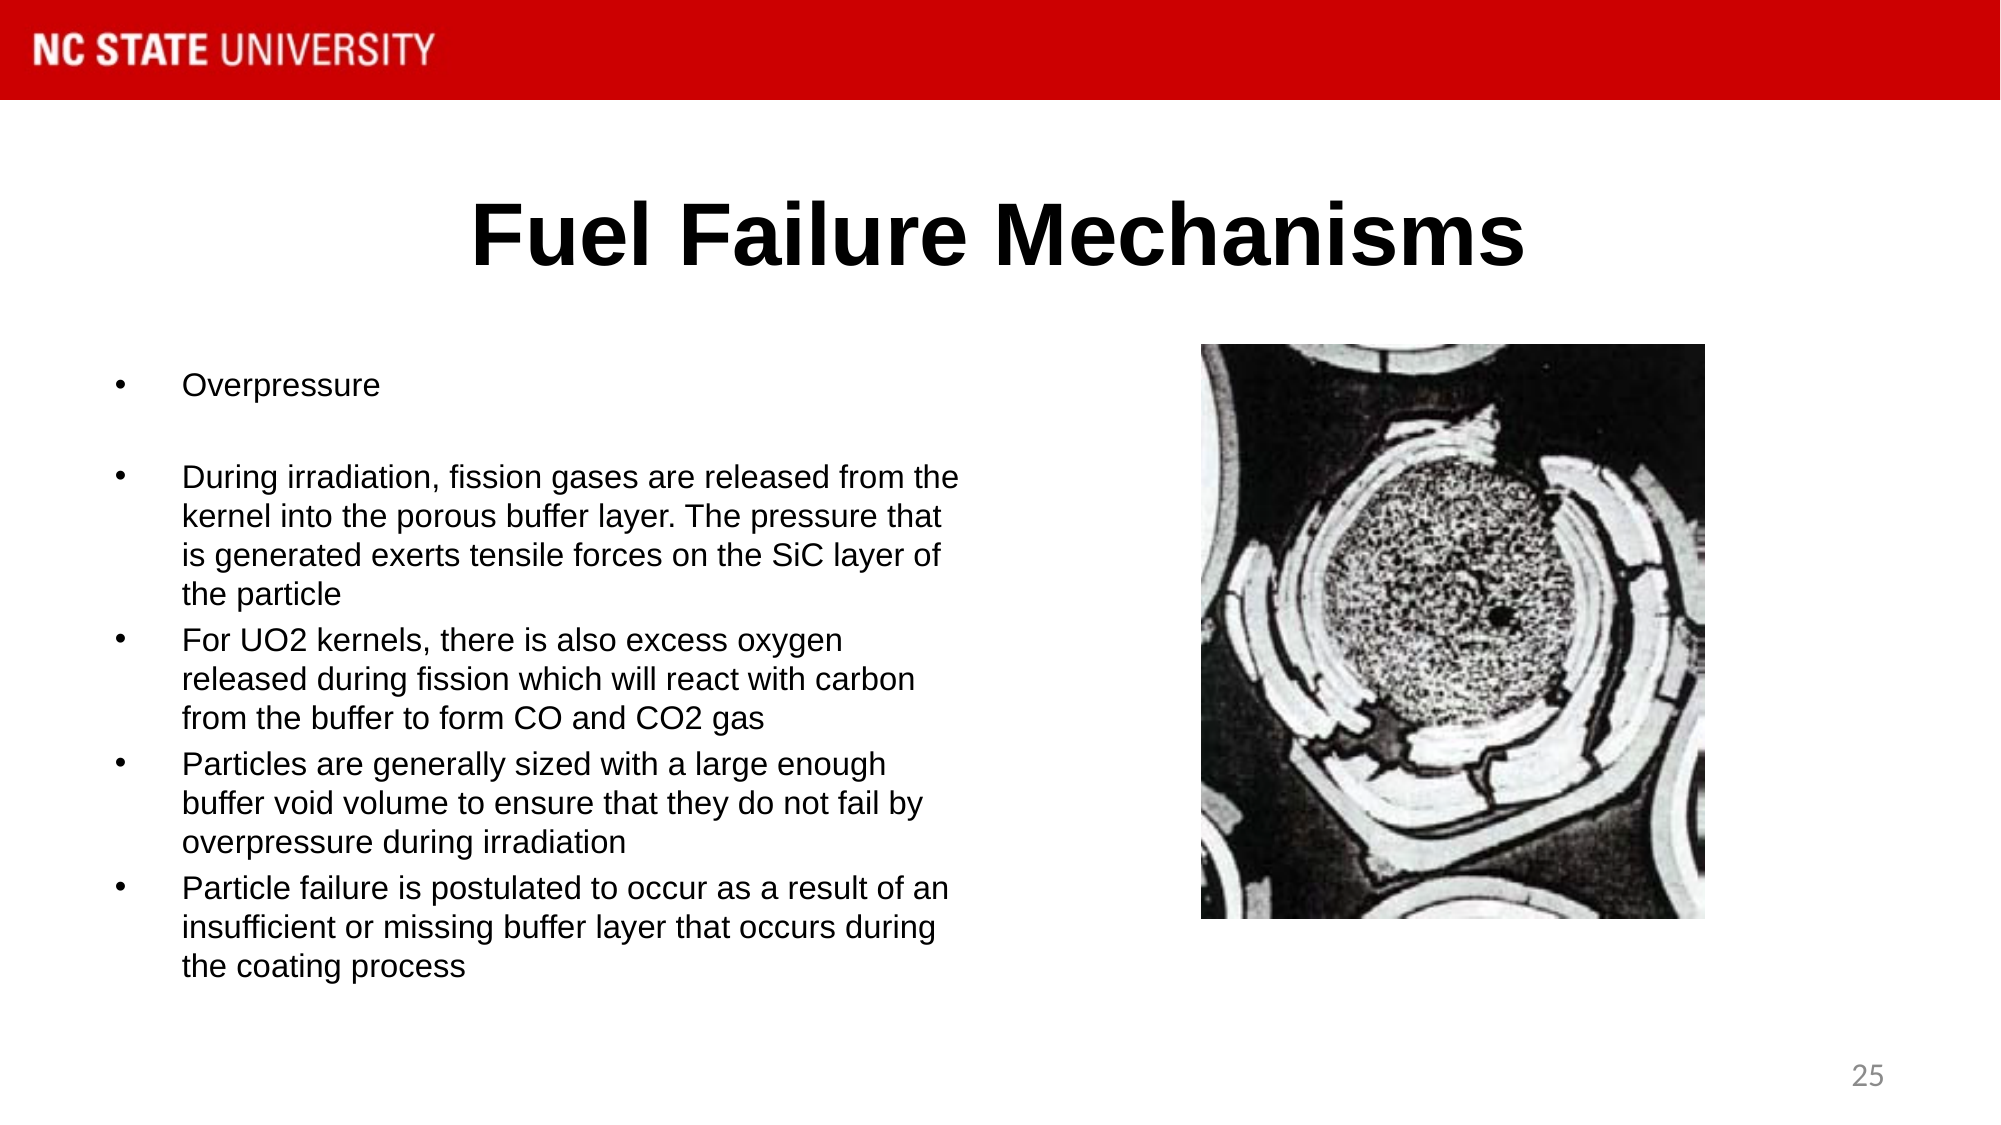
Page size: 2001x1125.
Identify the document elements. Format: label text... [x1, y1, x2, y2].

picture [0, 0, 2001, 100]
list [1201, 343, 1705, 920]
title Fuel Failure Mechanisms [99, 142, 1900, 318]
slide_number 25 [1433, 1042, 1900, 1103]
list Overpressure During irradiation, fission gases are released from the kernel into the porous buffer layer. The pressure that is generated exerts tensile forces on the SiC layer of the particle For UO2 kernels, there is also excess oxygen released during fission which will react with carbon from the buffer to form CO and CO2 gas Particles are generally sized with a large enough buffer void volume to ensure that they do not fail by overpressure during irradiation Particle failure is postulated to occur as a result of an insufficient or missing buffer layer that occurs during the coating process [99, 356, 984, 1005]
